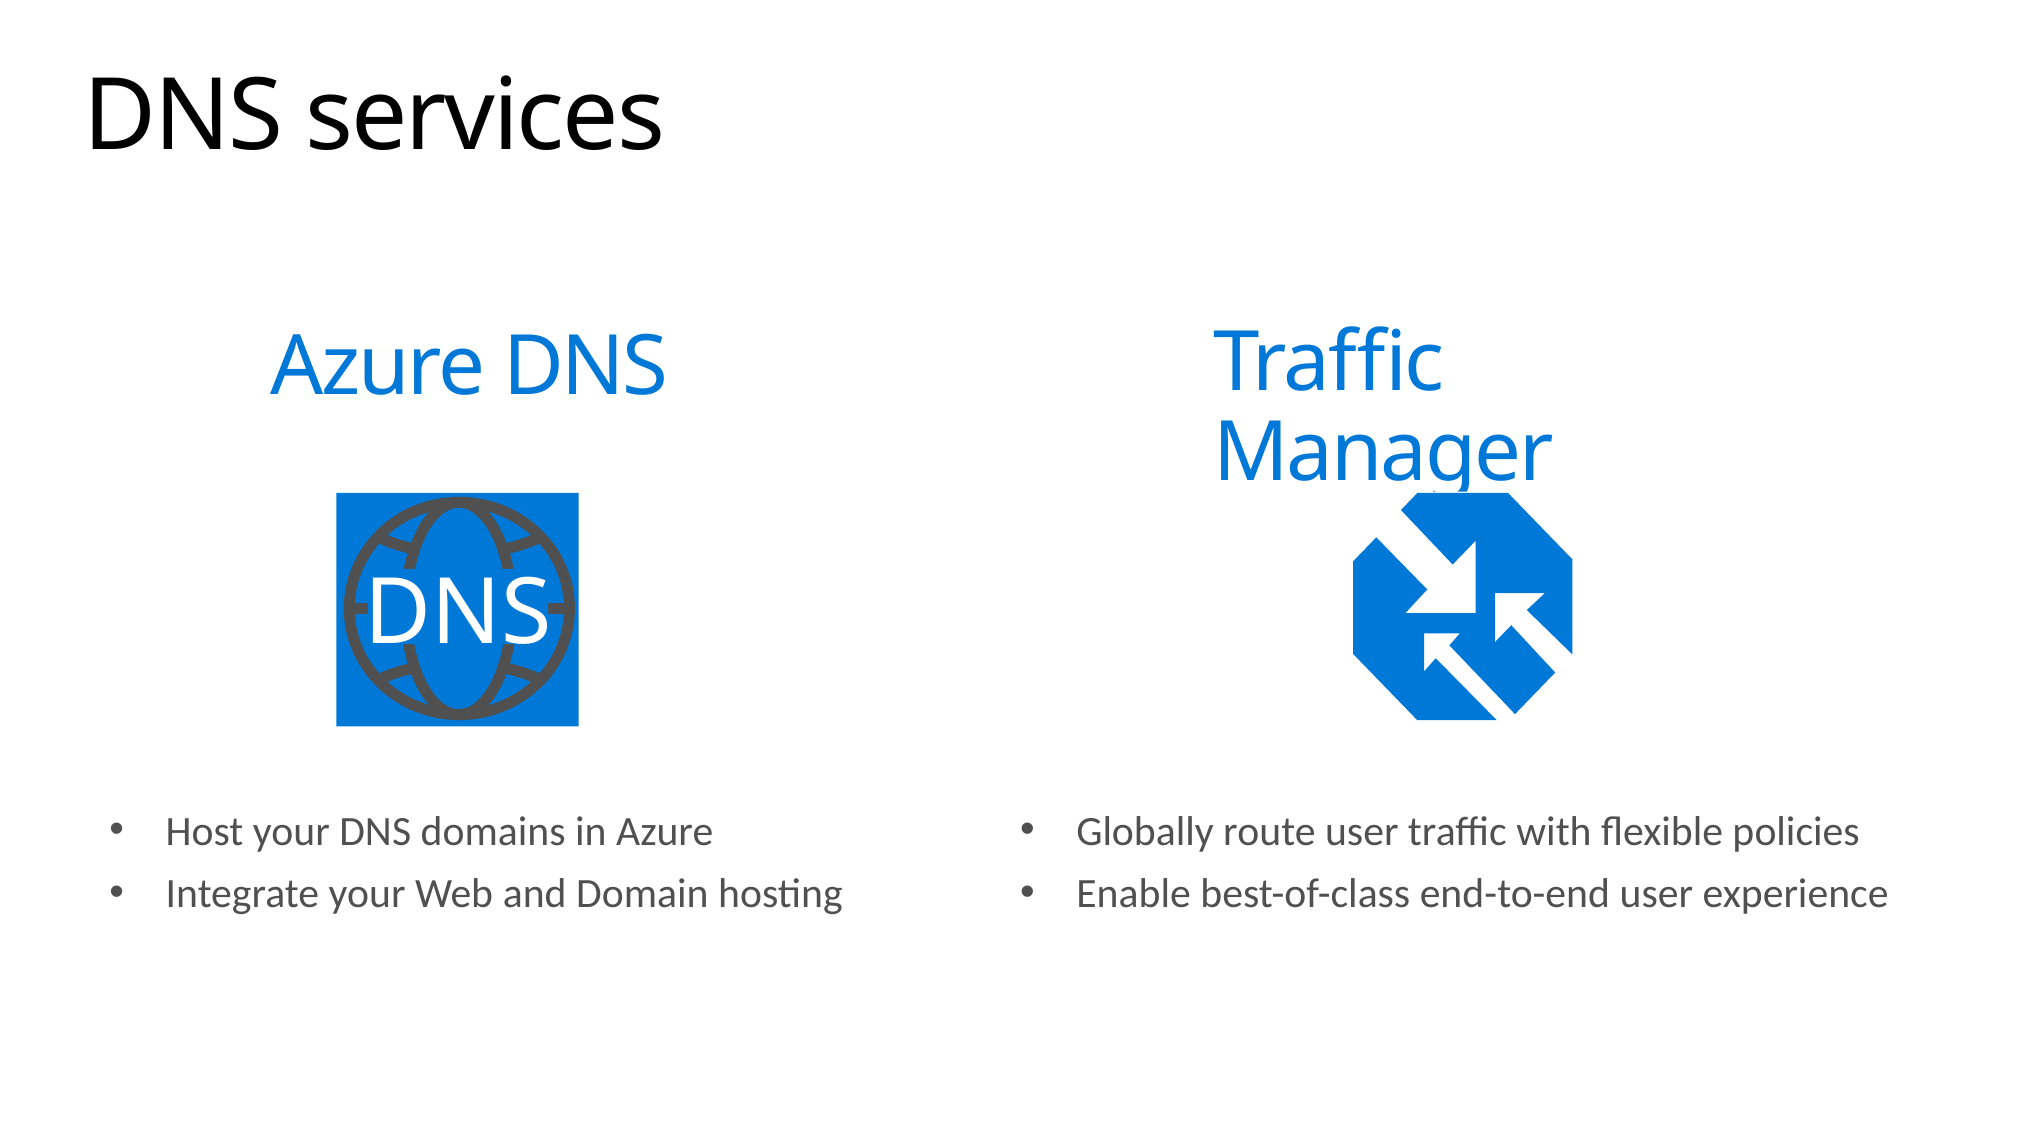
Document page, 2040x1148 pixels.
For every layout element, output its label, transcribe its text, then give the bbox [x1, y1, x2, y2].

text_box Host your DNS domains in Azure Integrate your Web and Domain hosting [108, 803, 861, 950]
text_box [336, 492, 579, 727]
title DNS services [60, 48, 1980, 199]
text_box Globally route user traffic with flexible policies Enable best-of-class end-to-end user experience [1019, 803, 1921, 937]
picture [1349, 489, 1574, 722]
text_box Traffic Manager [1212, 318, 1728, 498]
text_box Azure DNS [269, 322, 785, 413]
